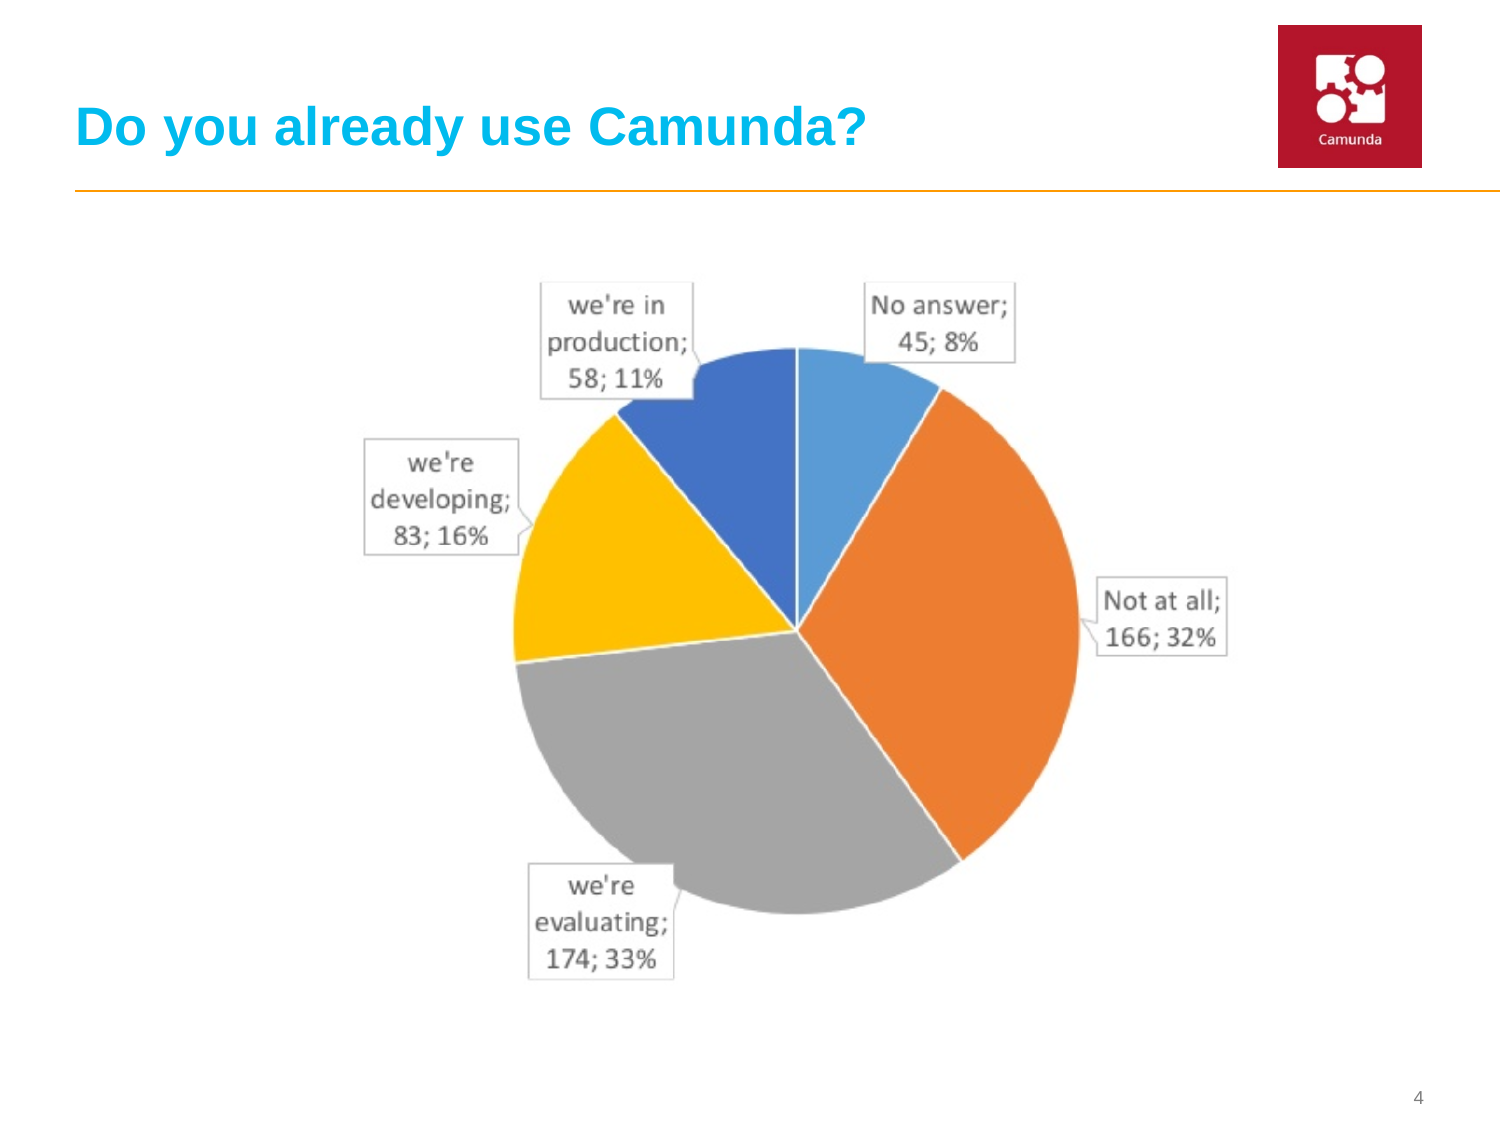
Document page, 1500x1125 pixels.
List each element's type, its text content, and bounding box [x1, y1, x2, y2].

picture [1278, 157, 1422, 168]
title Do you already use Camunda? [75, 27, 1422, 157]
picture [174, 263, 1270, 1049]
